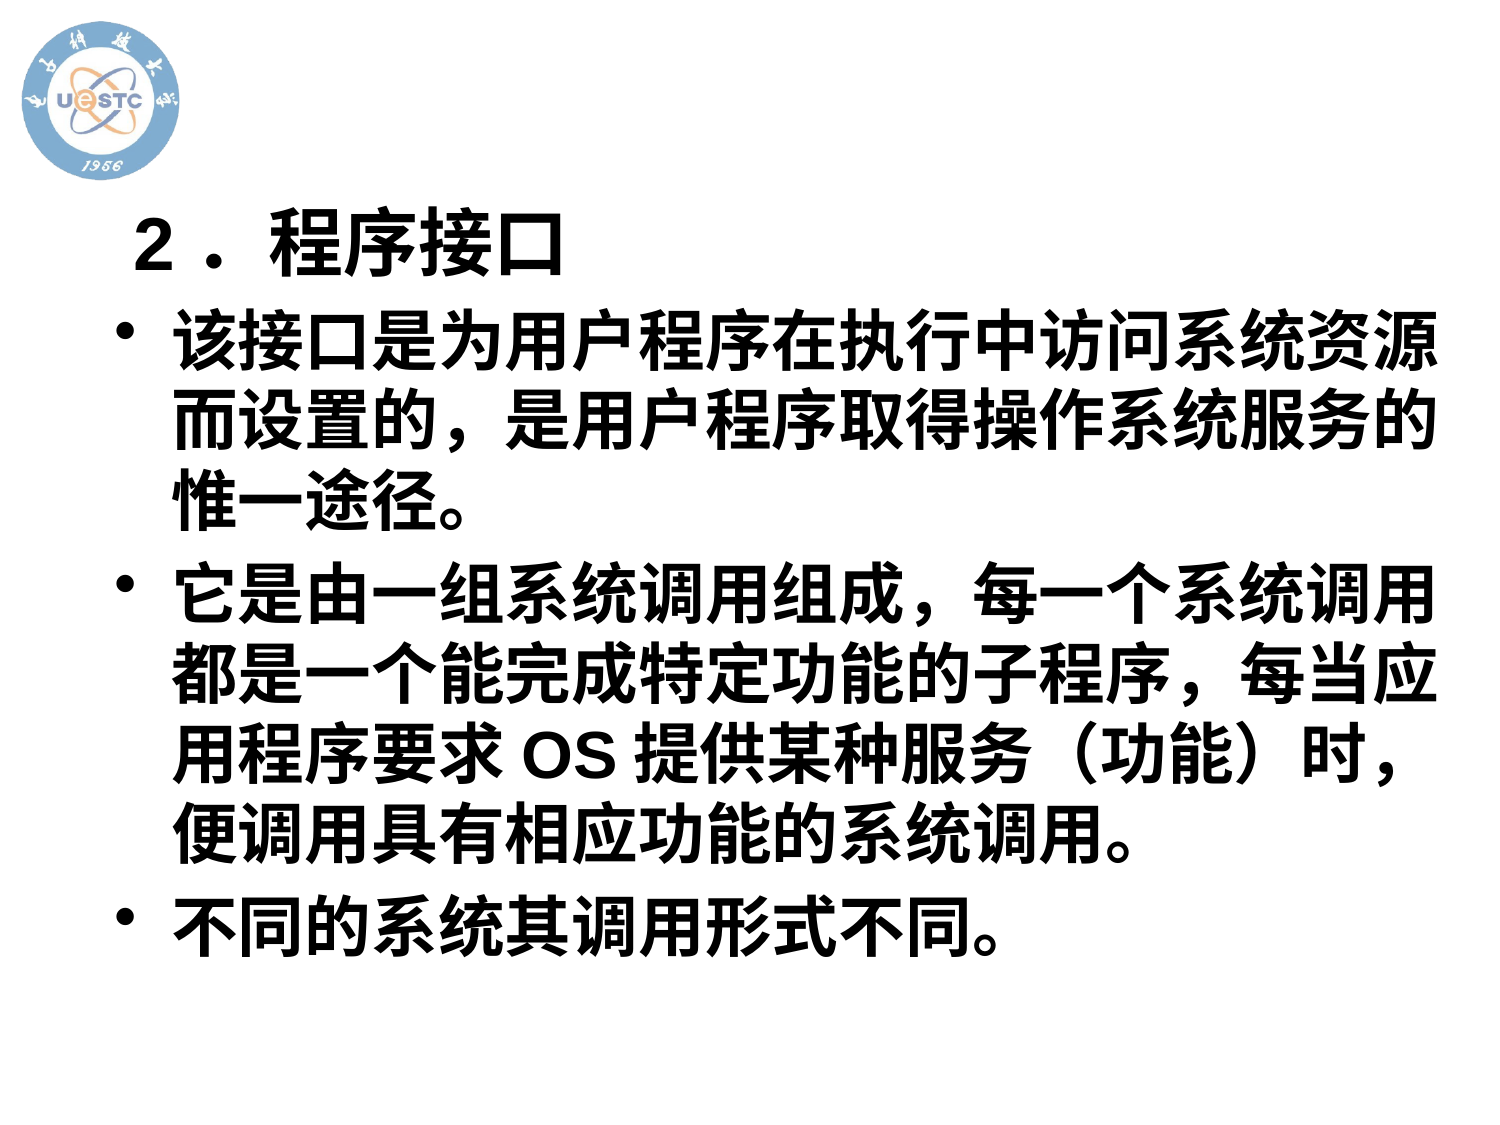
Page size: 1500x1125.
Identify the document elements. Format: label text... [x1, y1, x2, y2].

list 2．程序接口 该接口是为用户程序在执行中访问系统资源而设置的，是用户程序取得操作系统服务的惟一途径。 它是由一组系统调用组成，每一个系统调用都是一个能完成特定功能的子程序，每当应用程序要求OS提供某种服务（功能）时，便调用具有相应功能的系统调用。 不同的系统其调用形式不同。 [99, 187, 1463, 1093]
picture [0, 0, 200, 200]
